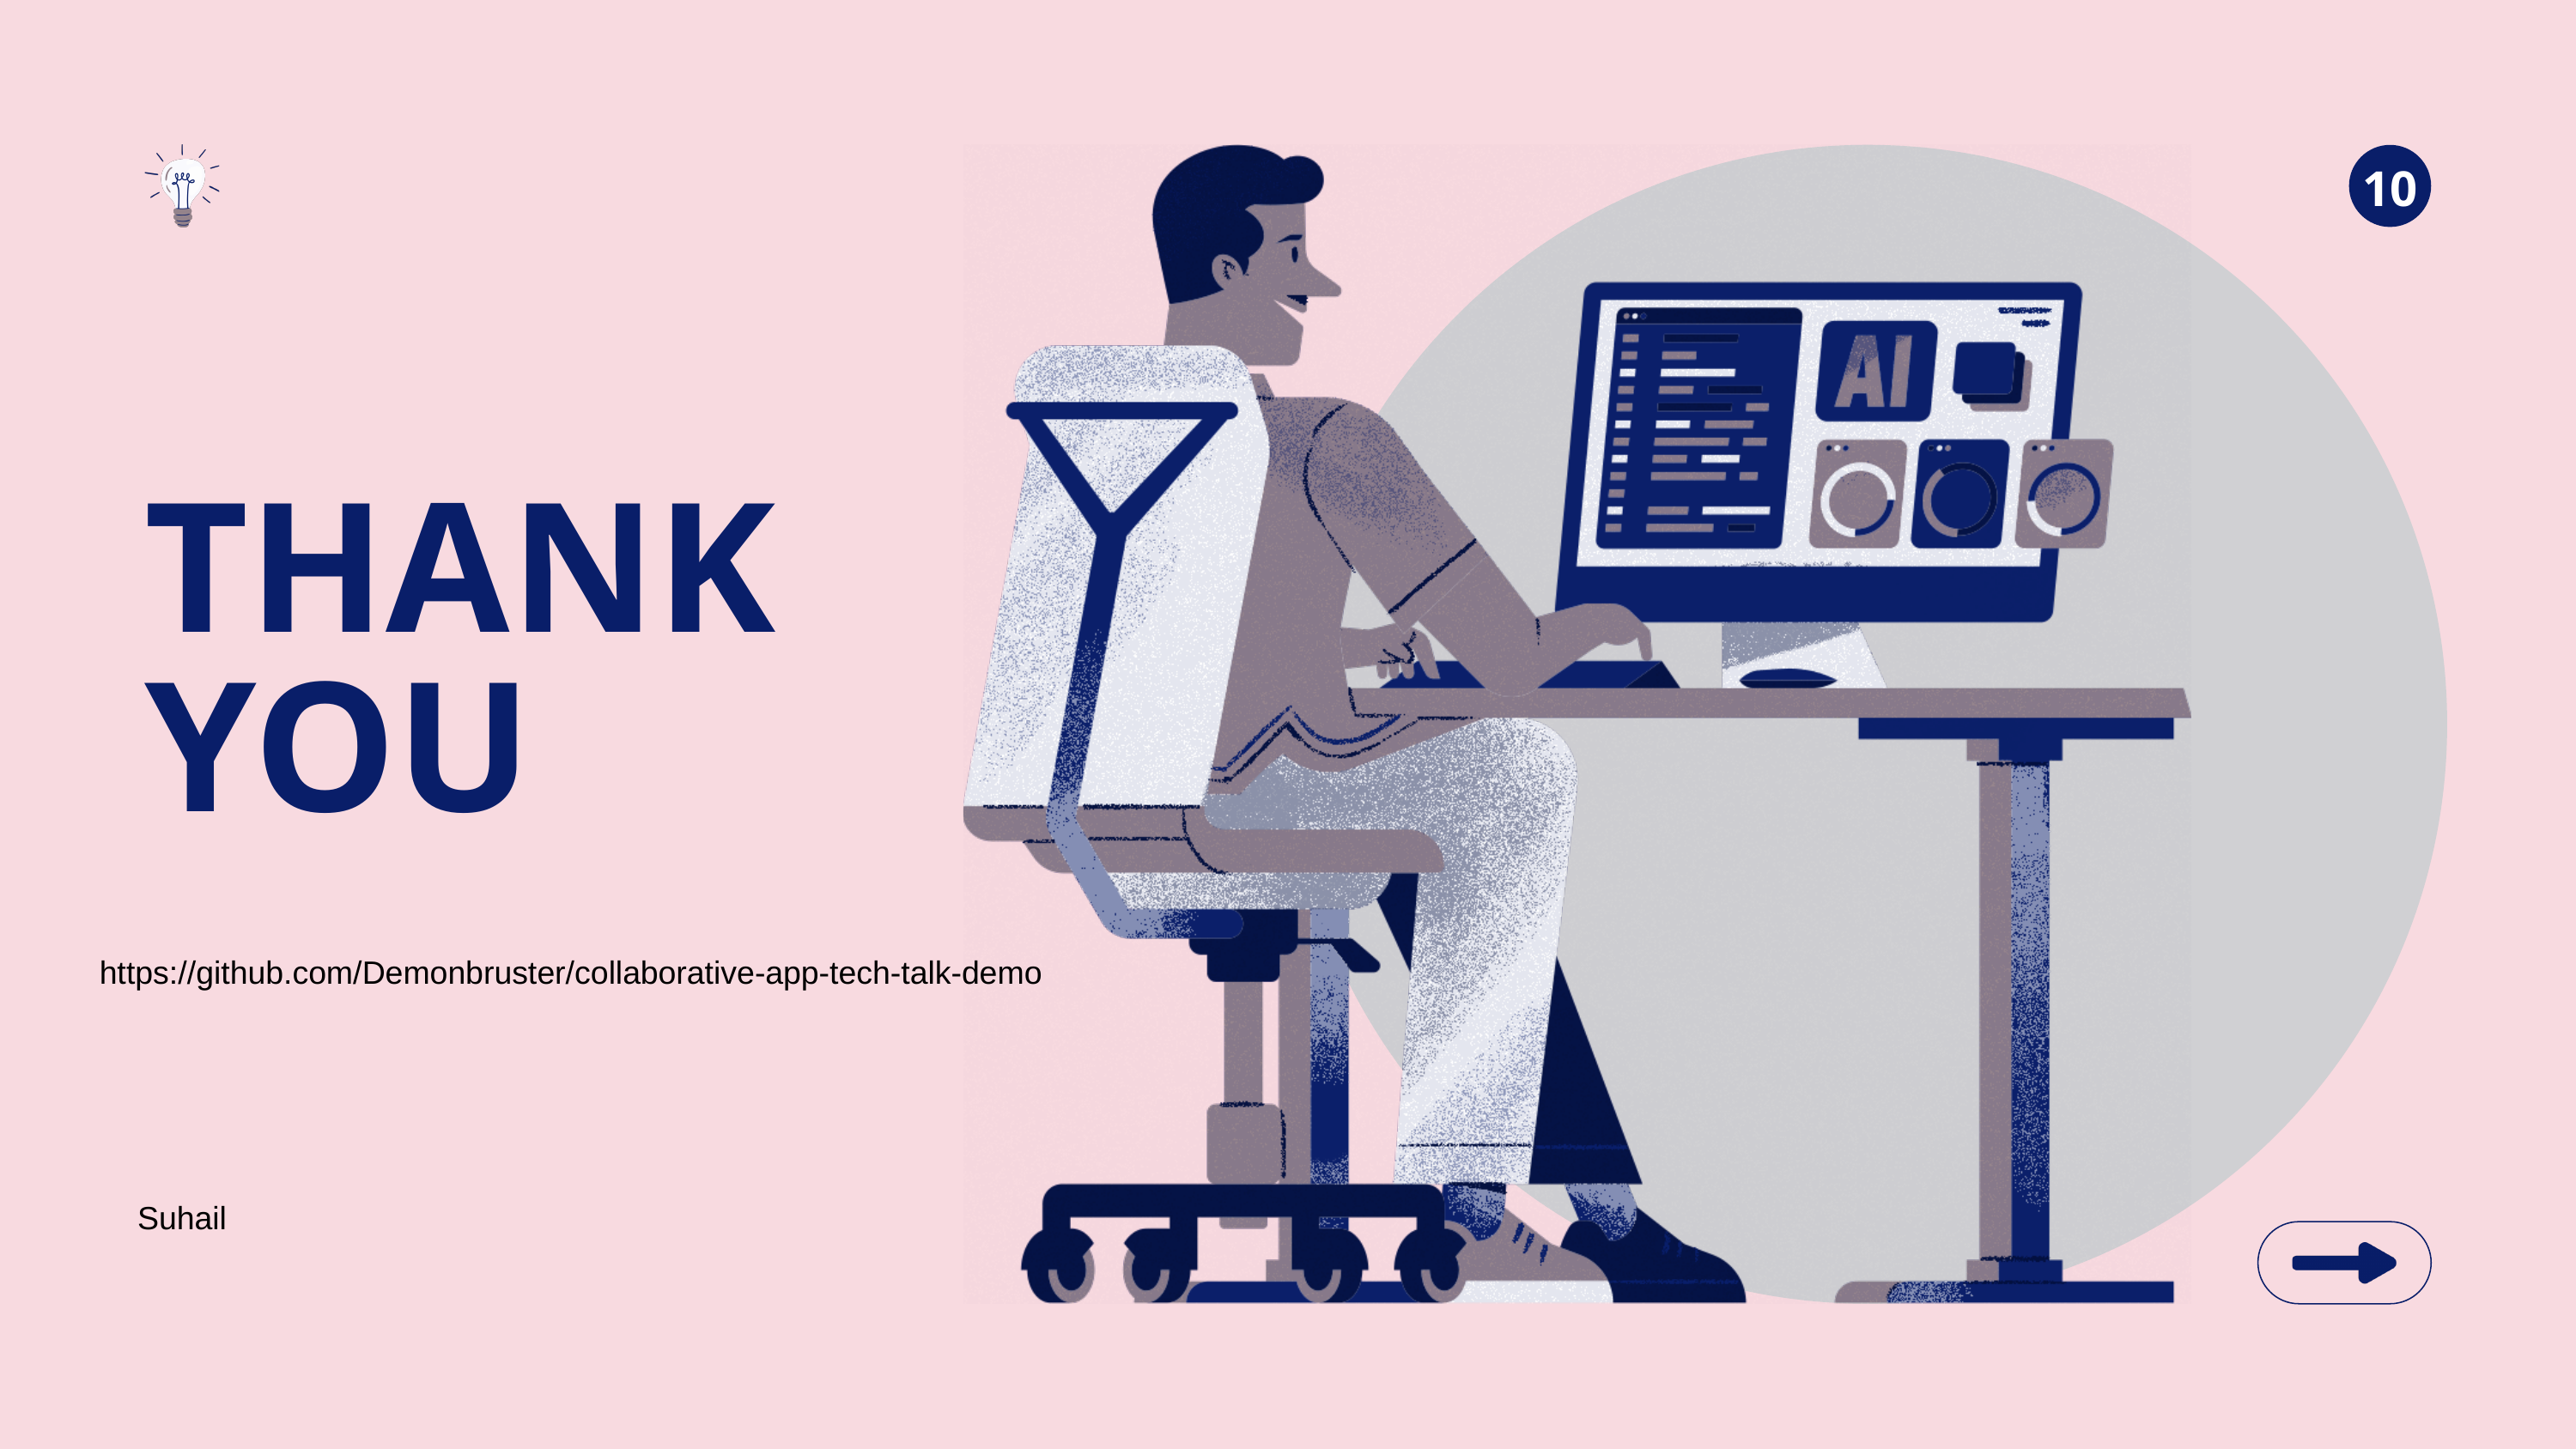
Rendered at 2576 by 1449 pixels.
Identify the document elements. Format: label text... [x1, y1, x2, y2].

text_box [963, 144, 1286, 1304]
text_box Suhail [137, 1197, 228, 1237]
text_box https://github.com/Demonbruster/collaborative-app-tech-talk-demo [98, 952, 1044, 991]
text_box THANK YOU [144, 488, 806, 848]
text_box [144, 144, 220, 227]
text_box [1287, 144, 2448, 1304]
